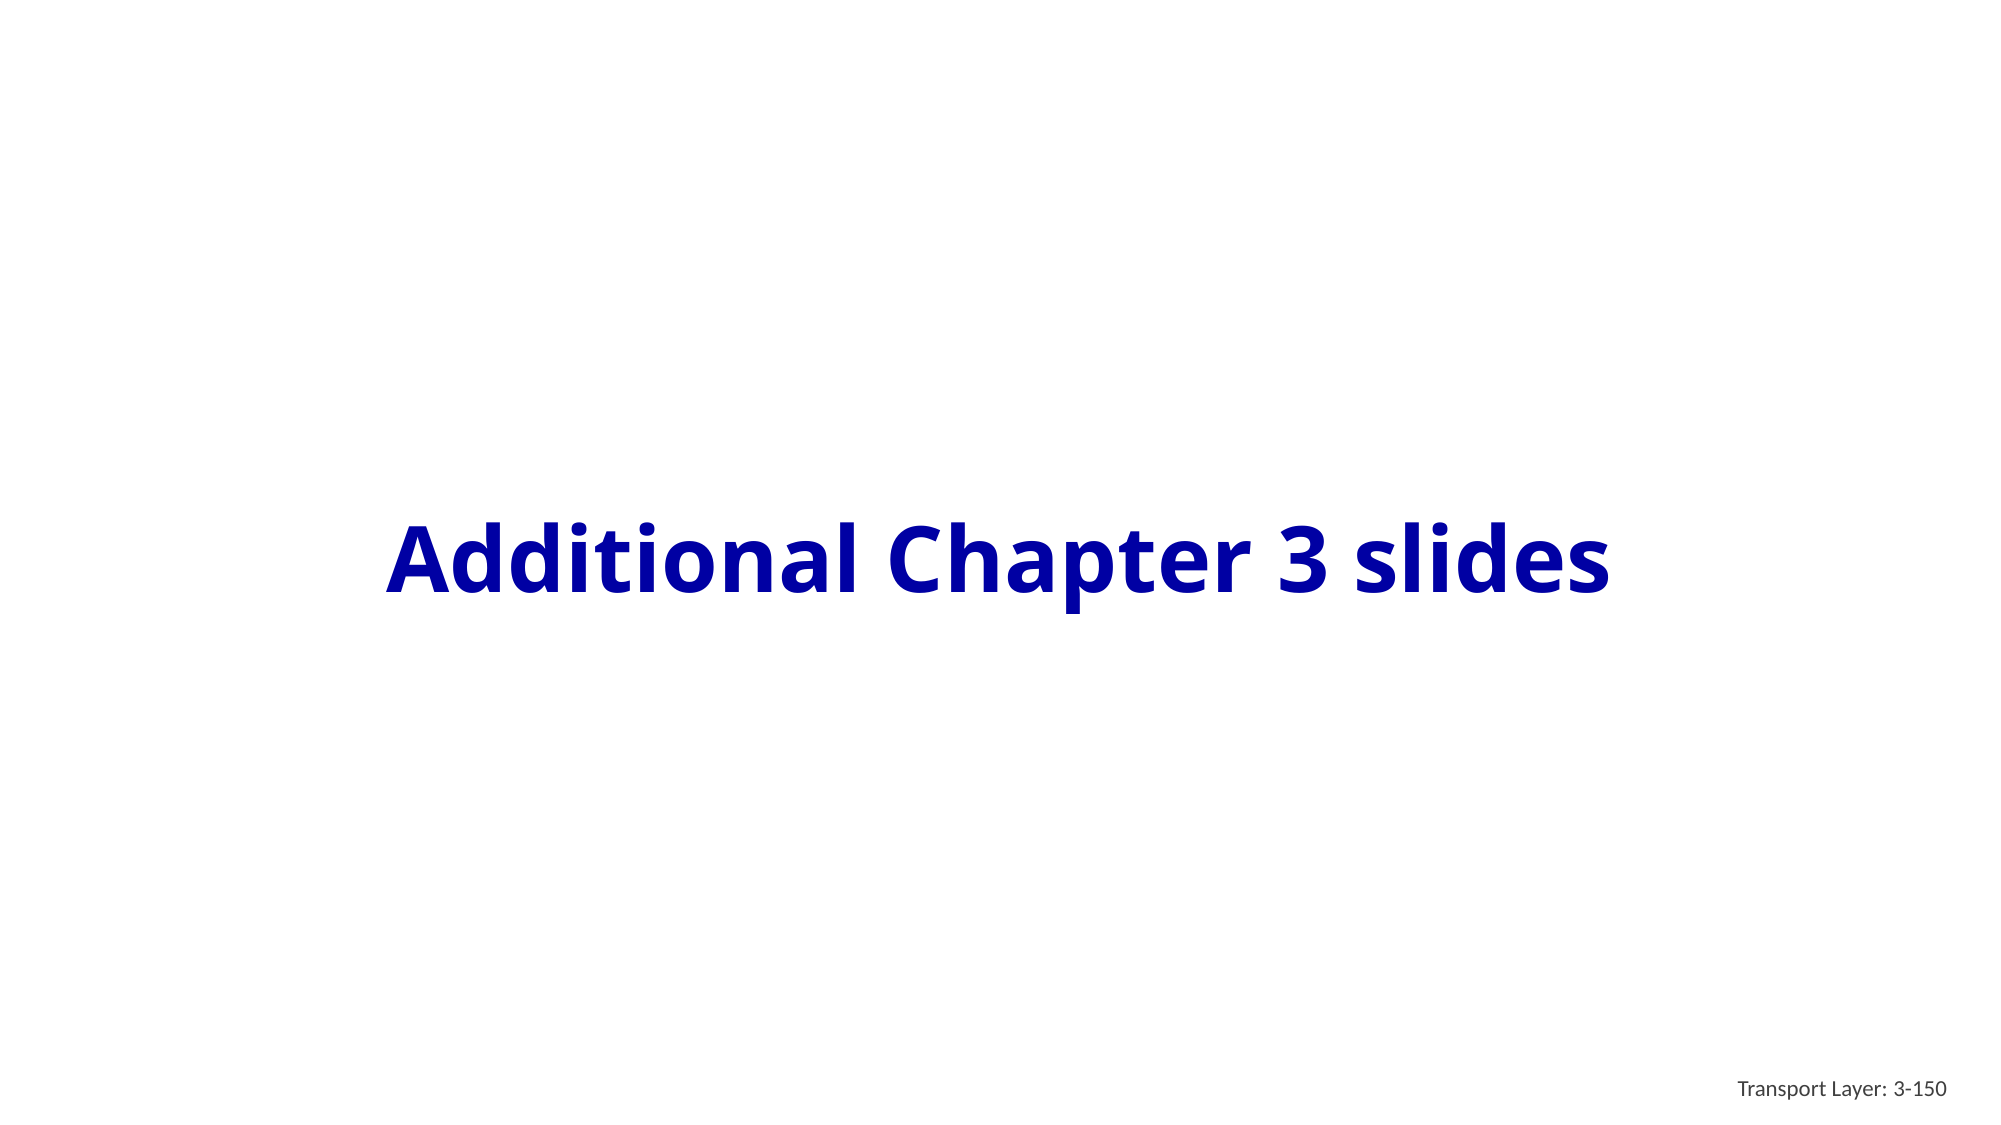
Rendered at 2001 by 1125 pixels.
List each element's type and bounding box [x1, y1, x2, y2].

title [137, 489, 1863, 636]
slide_number [1512, 1056, 1963, 1117]
